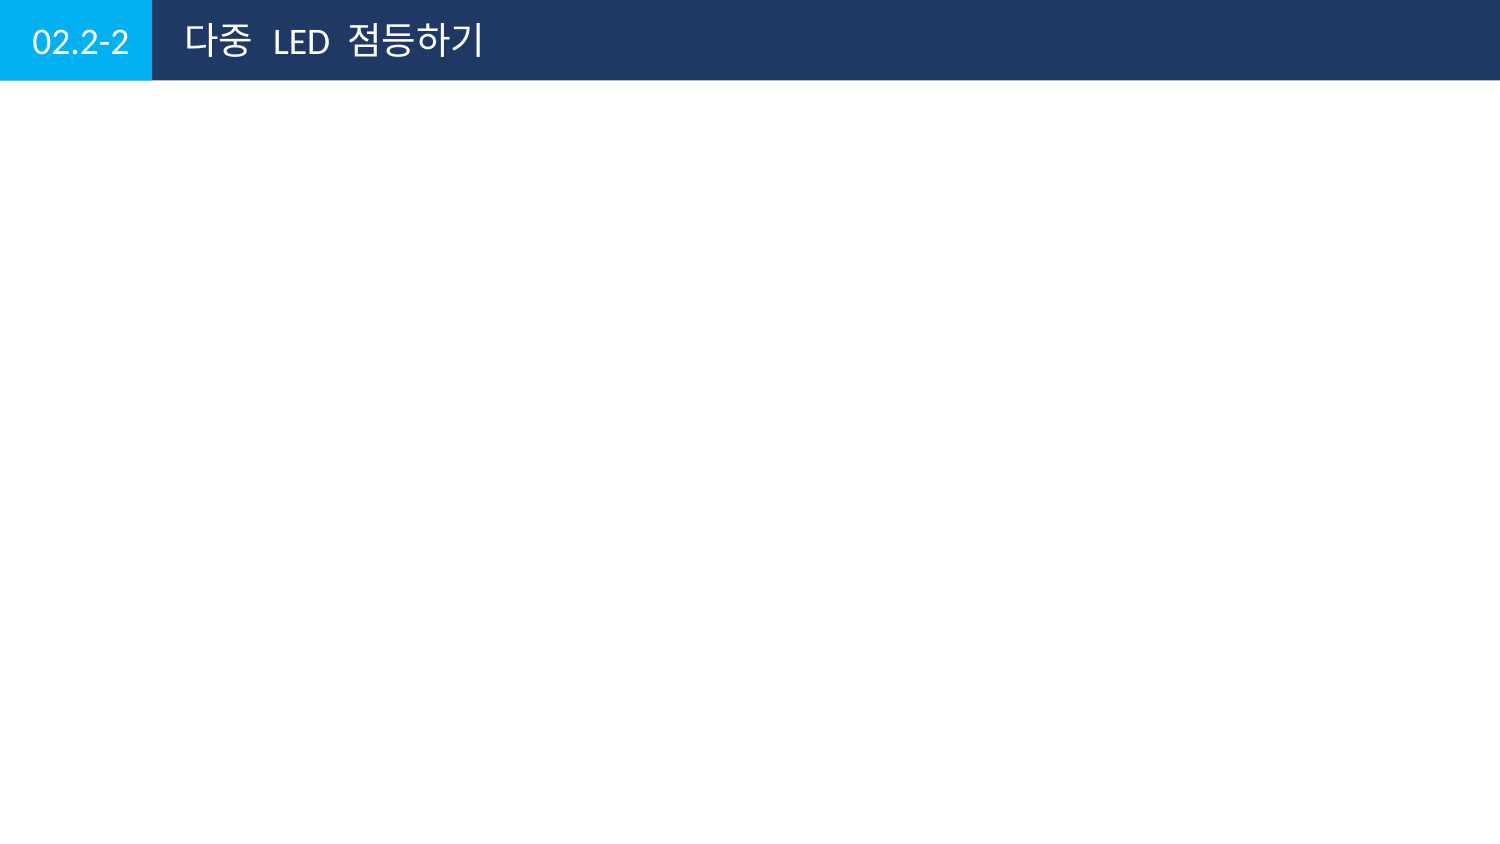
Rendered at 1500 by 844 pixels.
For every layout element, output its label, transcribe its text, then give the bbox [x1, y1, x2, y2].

text_box 02.2-2 [17, 9, 153, 70]
text_box [153, 0, 1500, 81]
text_box 다중 LED 점등하기 [169, 9, 945, 70]
text_box [0, 0, 153, 81]
